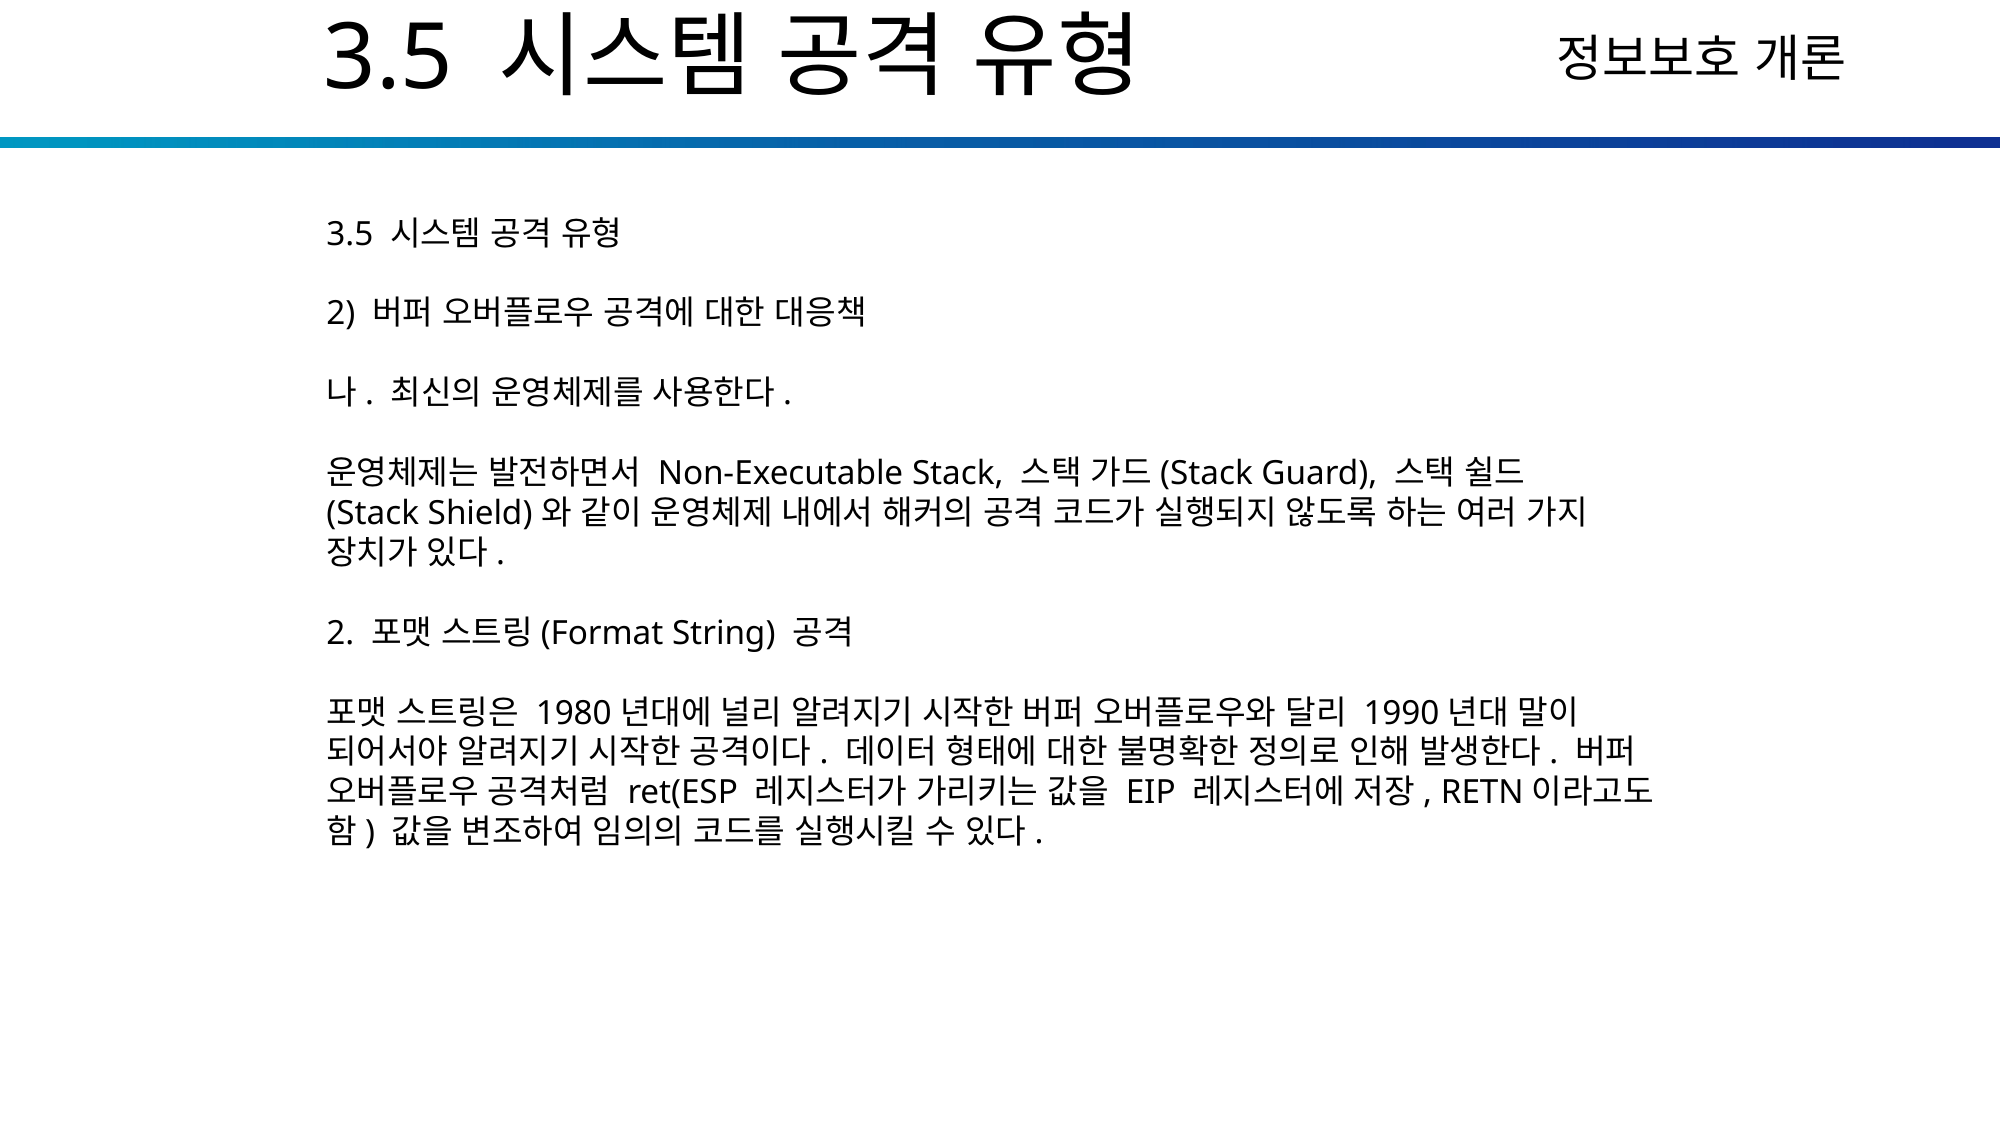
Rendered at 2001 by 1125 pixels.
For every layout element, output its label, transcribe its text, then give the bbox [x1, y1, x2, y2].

picture [530, 137, 541, 148]
picture [577, 137, 2000, 148]
picture [552, 137, 567, 148]
title 3.5 시스템 공격 유형 [308, 23, 1636, 94]
text_box 3.5 시스템 공격 유형 2) 버퍼 오버플로우 공격에 대한 대응책 나. 최신의 운영체제를 사용한다. 운영체제는 발전하면서 Non-Executable Stack, 스택 가드(Stack Guard), 스택 쉴드 (Stack Shield)와 같이 운영체제 내에서 해커의 공격 코드가 실행되지 않도록 하는 여러 가지 장치가 있다. 2. 포맷 스트링(Format String) 공격 포맷 스트링은 1980년대에 널리 알려지기 시작한 버퍼 오버플로우와 달리 1990년대 말이 되어서야 알려지기 시작한 공격이다. 데이터 형태에 대한 불명확한 정의로 인해 발생한다. 버퍼 오버플로우 공격처럼 ret(ESP 레지스터가 가리키는 값을 EIP 레지스터에 저장, RETN이라고도 함) 값을 변조하여 임의의 코드를 실행시킬 수 있다. [311, 184, 1672, 858]
